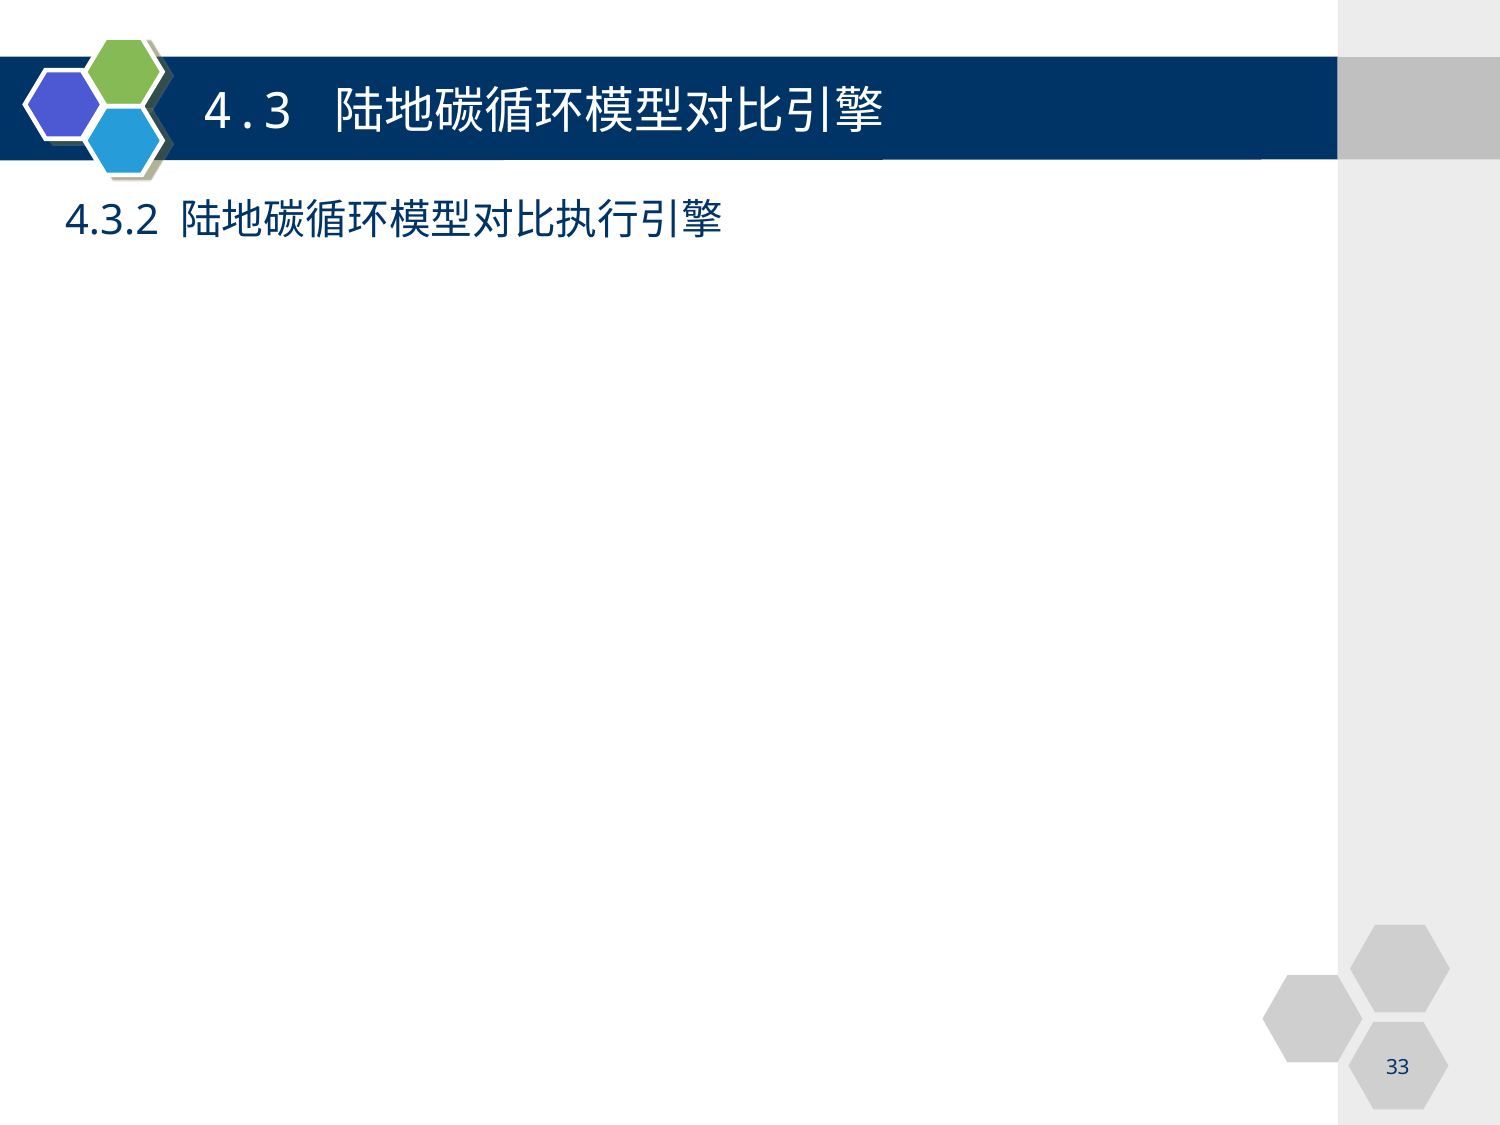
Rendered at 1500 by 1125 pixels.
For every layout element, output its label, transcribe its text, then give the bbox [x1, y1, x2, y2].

slide_number 33 [1360, 1045, 1436, 1084]
text_box 4.3.2 陆地碳循环模型对比执行引擎 [49, 174, 1176, 244]
text_box 4.3 陆地碳循环模型对比引擎 [187, 62, 1300, 155]
